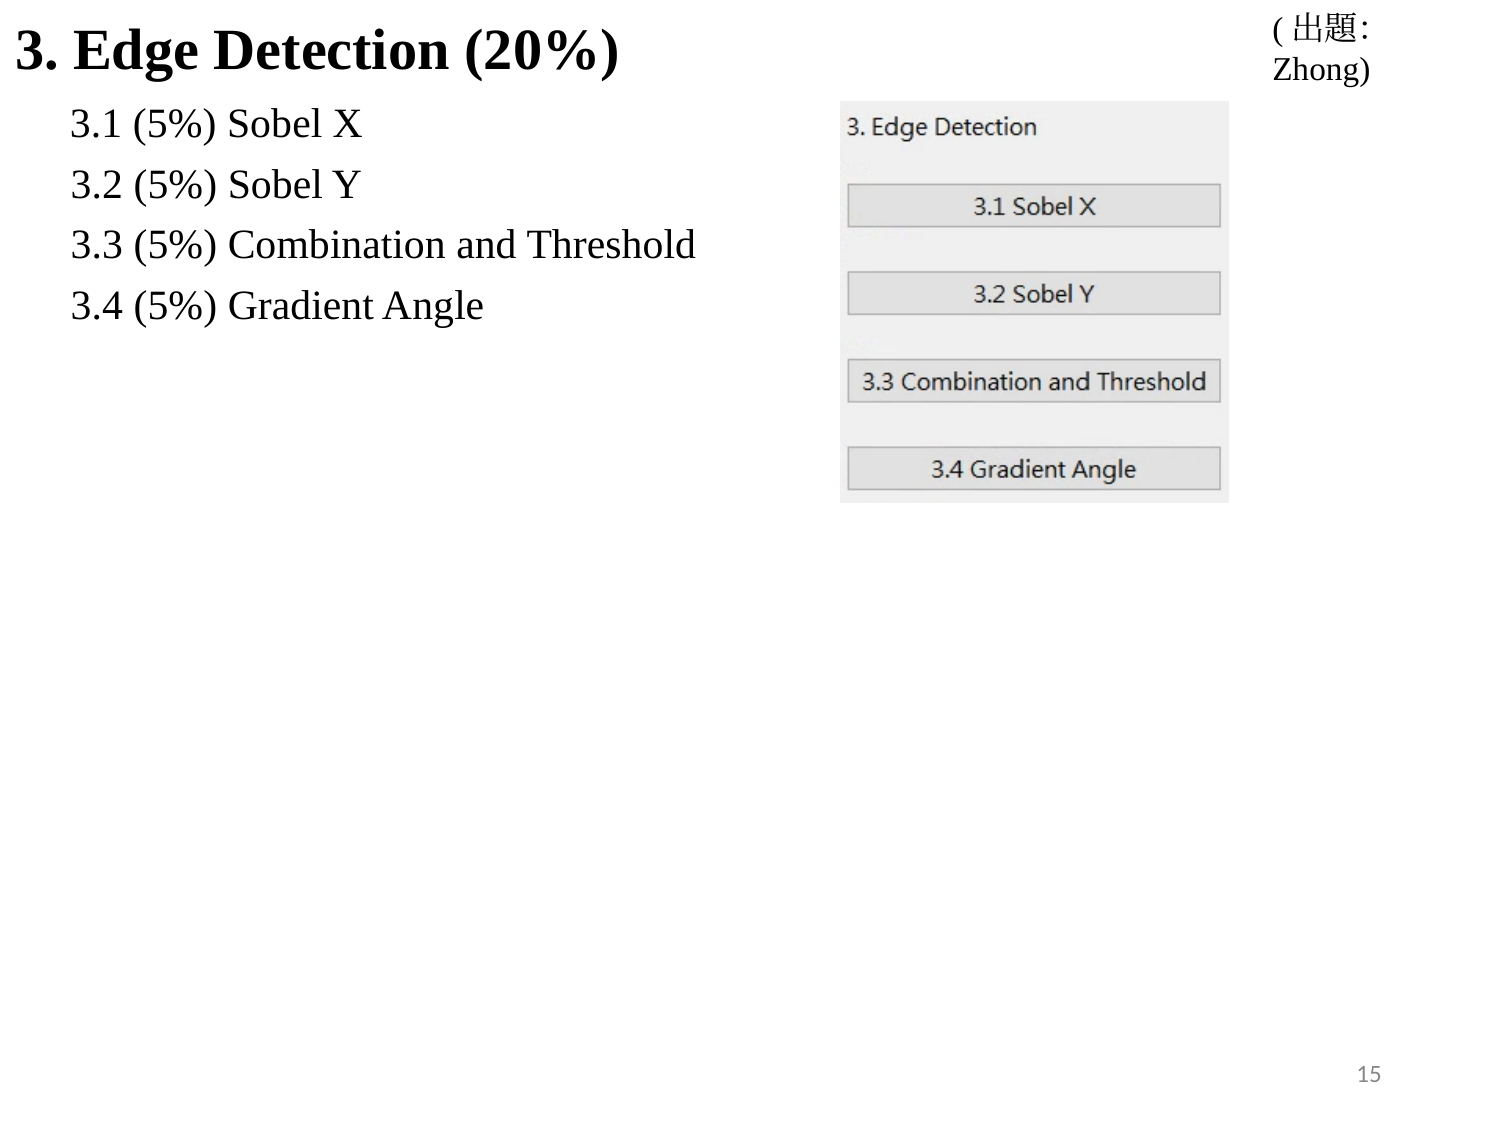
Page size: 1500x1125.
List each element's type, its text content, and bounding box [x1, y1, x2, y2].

picture [840, 101, 1229, 504]
slide_number ‹#› [1059, 1042, 1397, 1103]
title 3. Edge Detection (20%) [0, 0, 1500, 102]
text_box (出題：Zhong) [1257, 0, 1500, 95]
list 3.1 (5%) Sobel X 3.2 (5%) Sobel Y 3.3 (5%) Combination and Threshold 3.4 (5%) Gradient Angle [22, 88, 778, 392]
